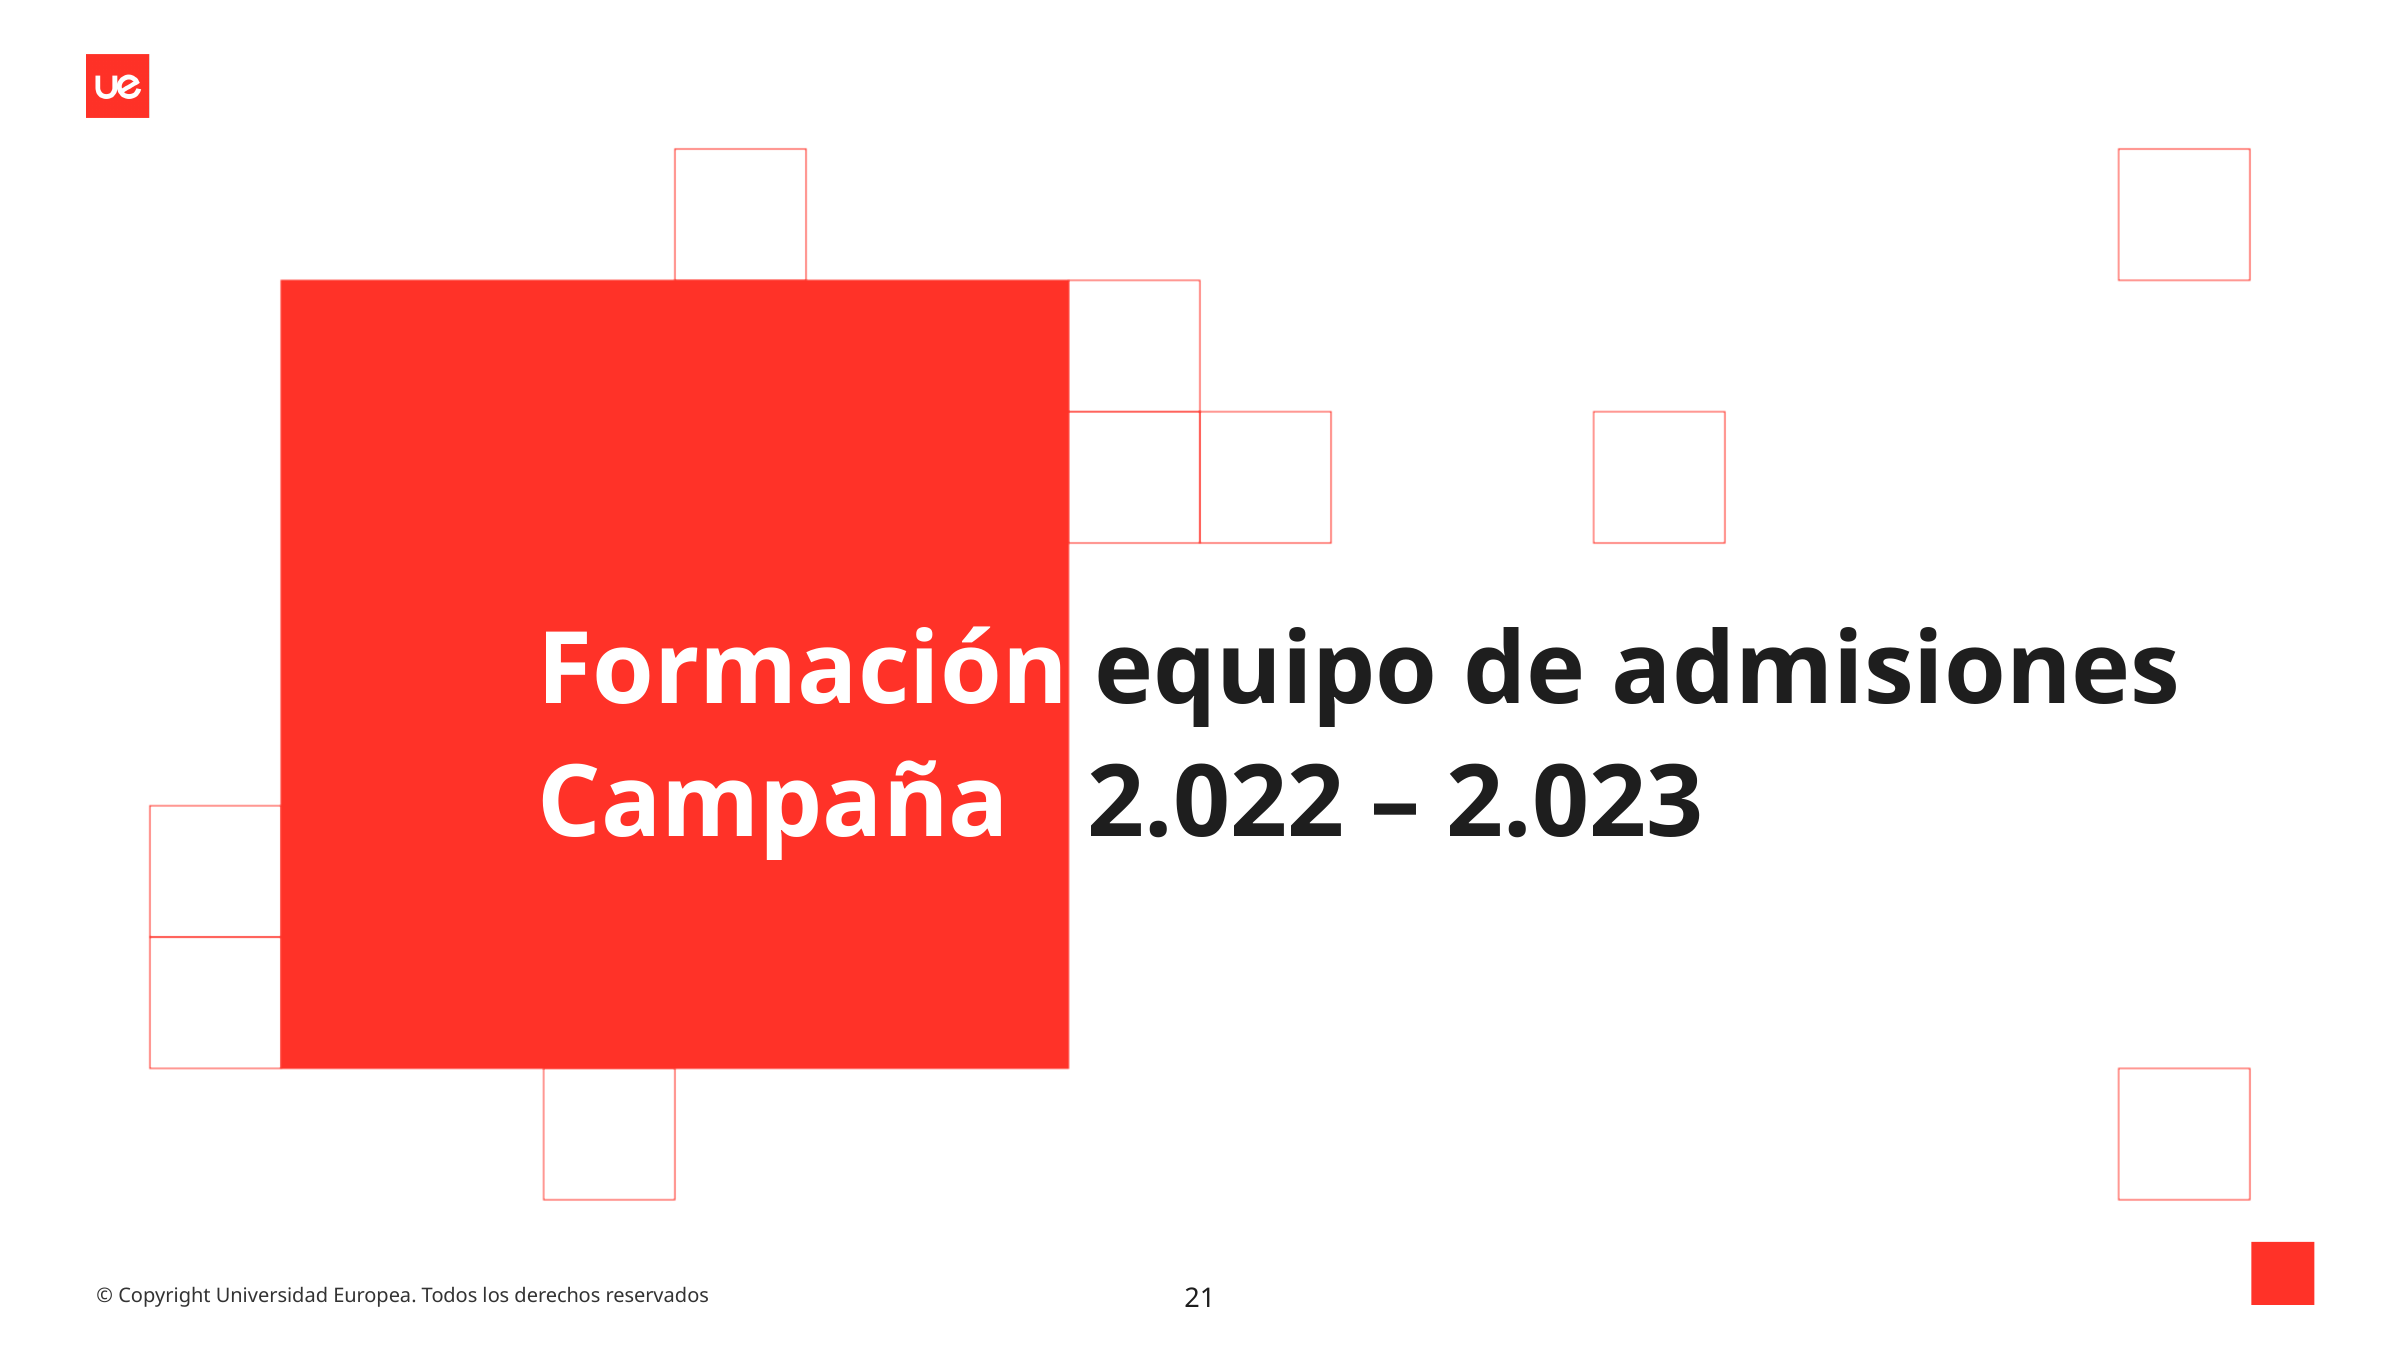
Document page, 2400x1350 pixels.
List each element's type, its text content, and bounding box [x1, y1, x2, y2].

picture [0, 0, 2400, 1350]
slide_number 21 [1148, 1273, 1252, 1339]
list Formación equipo de admisiones Campaña 2.022 – 2.023 [522, 609, 2255, 934]
